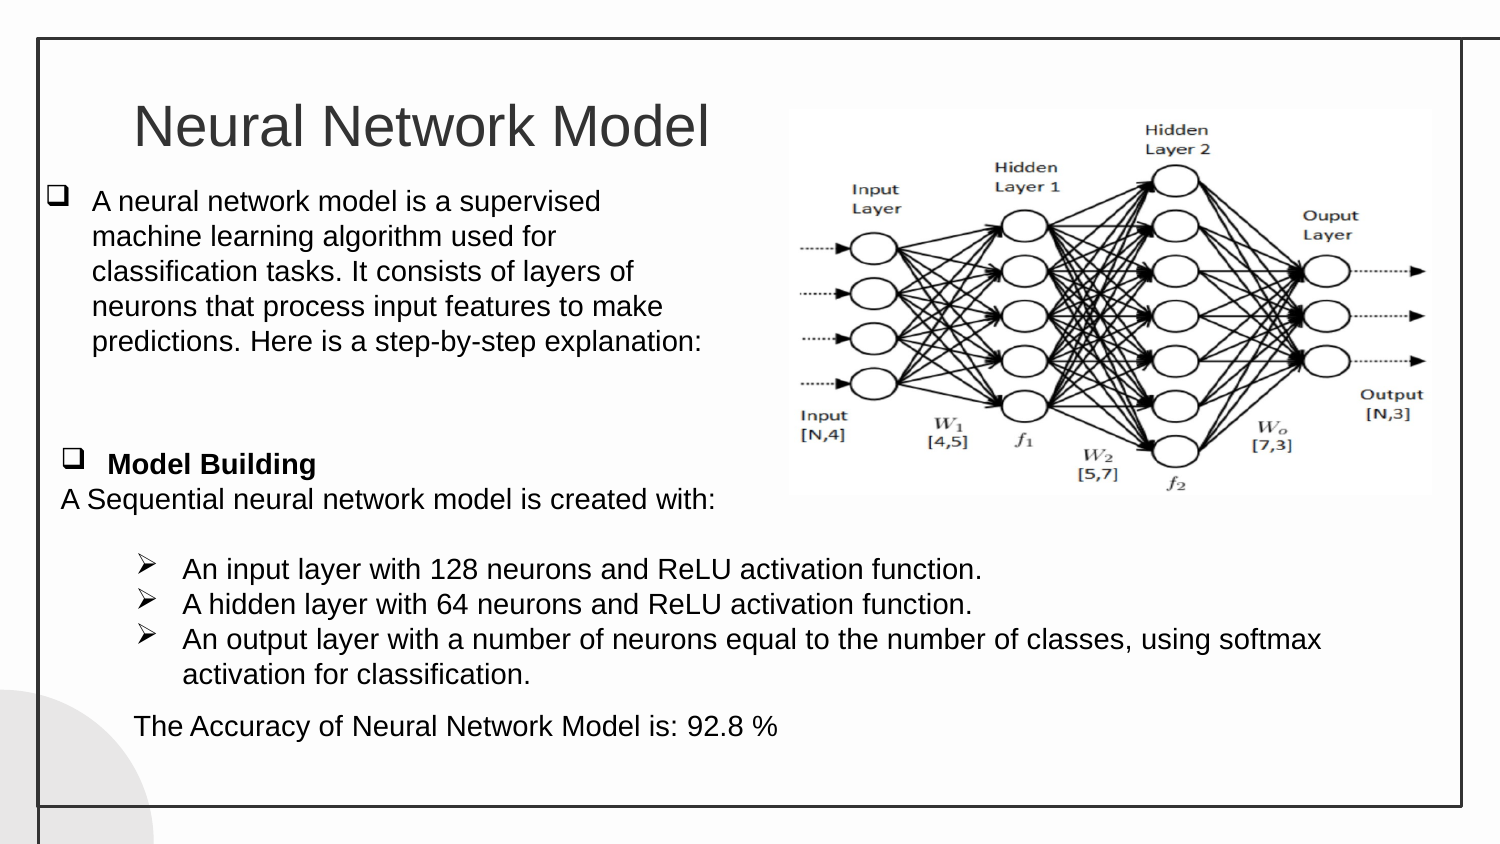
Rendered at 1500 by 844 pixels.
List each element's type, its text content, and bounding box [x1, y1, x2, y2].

title Neural Network Model [118, 72, 1384, 167]
text_box The Accuracy of Neural Network Model is: 92.8 % [118, 699, 951, 750]
text_box Model Building A Sequential neural network model is created with: An input layer with 128 neurons and ReLU activation function. A hidden layer with 64 neurons and ReLU activation function. An output layer with a number of neurons equal to the number of classes, using softmax activation for classification. [45, 437, 1373, 698]
picture [788, 109, 1432, 496]
text_box A neural network model is a supervised machine learning algorithm used for classification tasks. It consists of layers of neurons that process input features to make predictions. Here is a step-by-step explanation: [30, 175, 732, 365]
